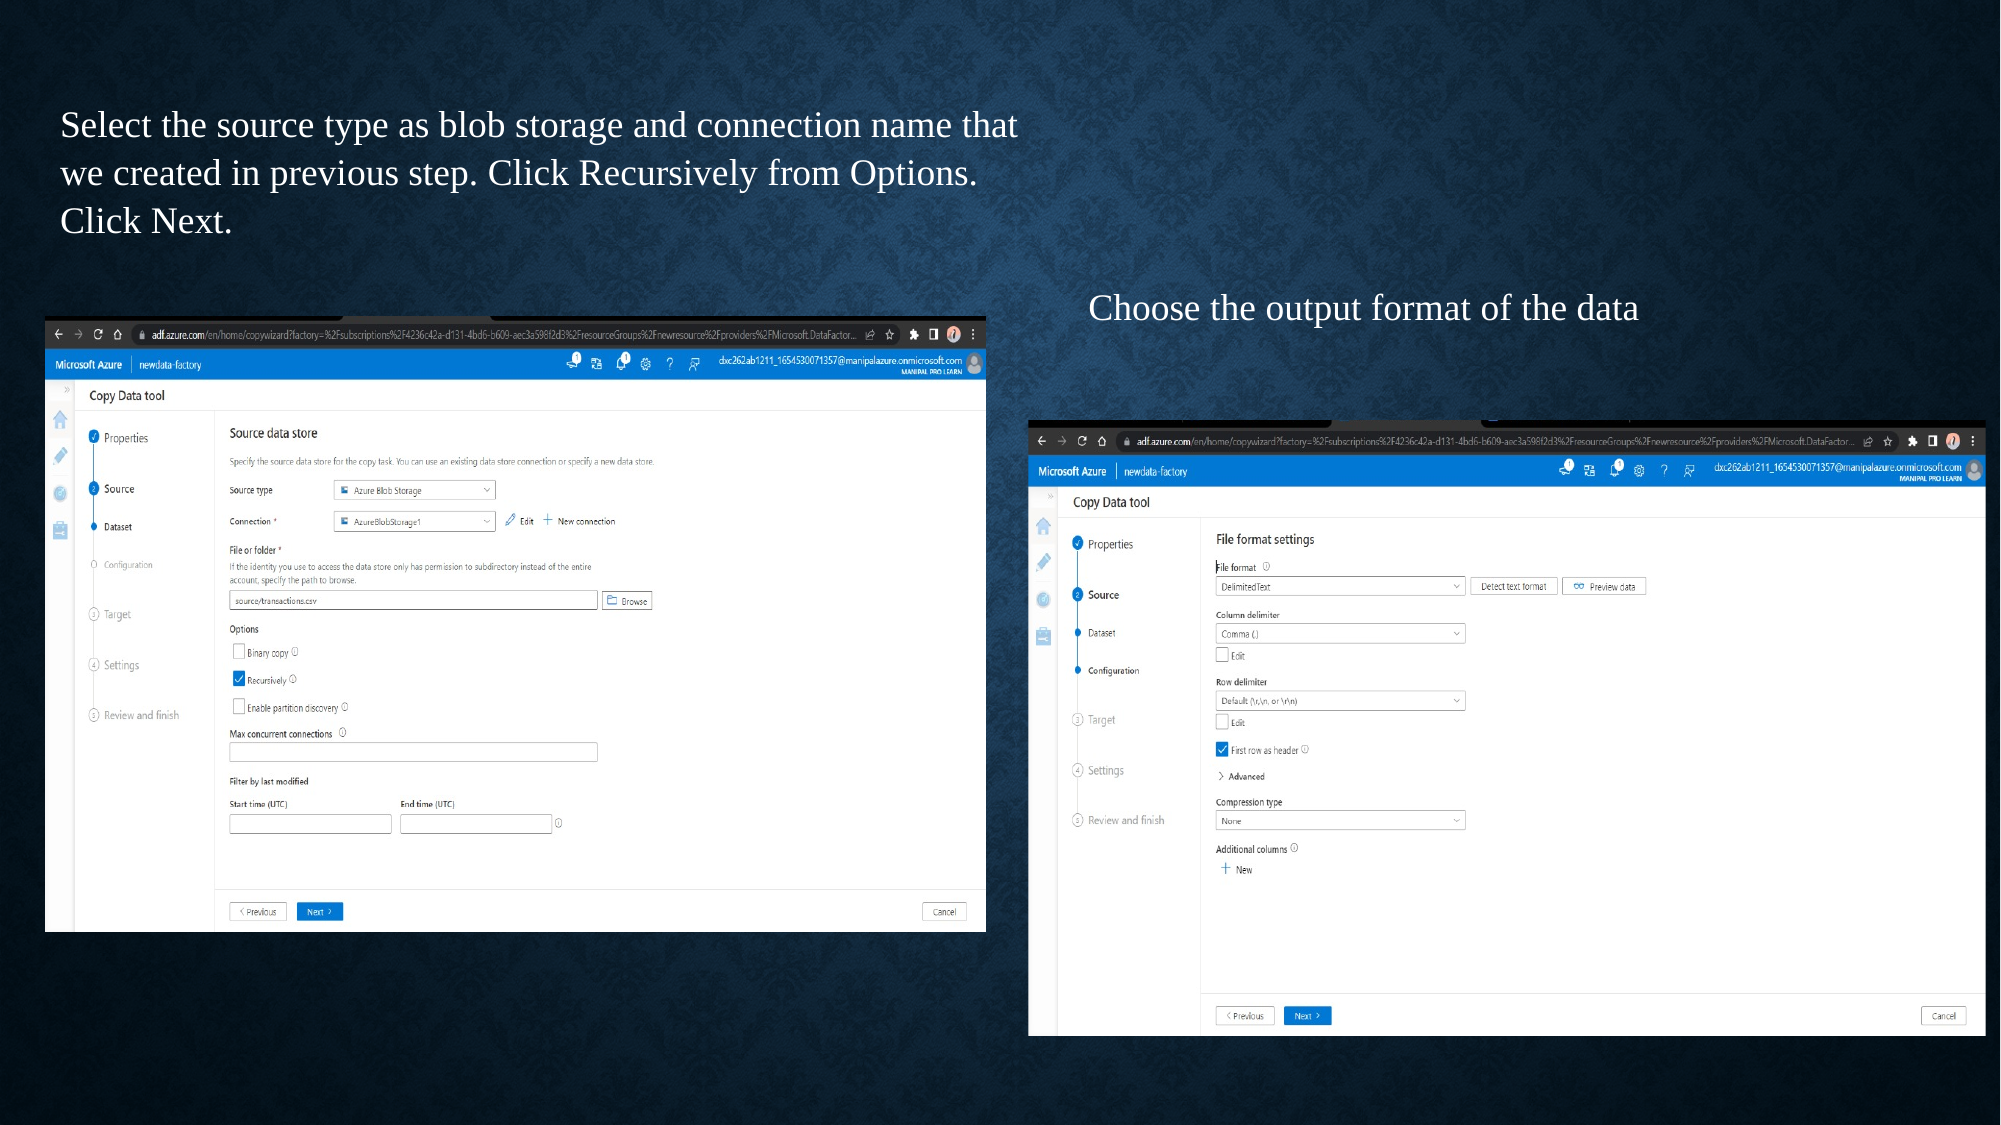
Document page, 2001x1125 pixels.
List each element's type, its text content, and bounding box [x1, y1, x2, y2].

picture [1027, 419, 1987, 1037]
text_box Select the source type as blob storage and connection name that we created in previous step. Click Recursively from Options. Click Next. [45, 89, 1045, 249]
text_box Choose the output format of the data [1073, 272, 2000, 336]
picture [44, 315, 987, 932]
